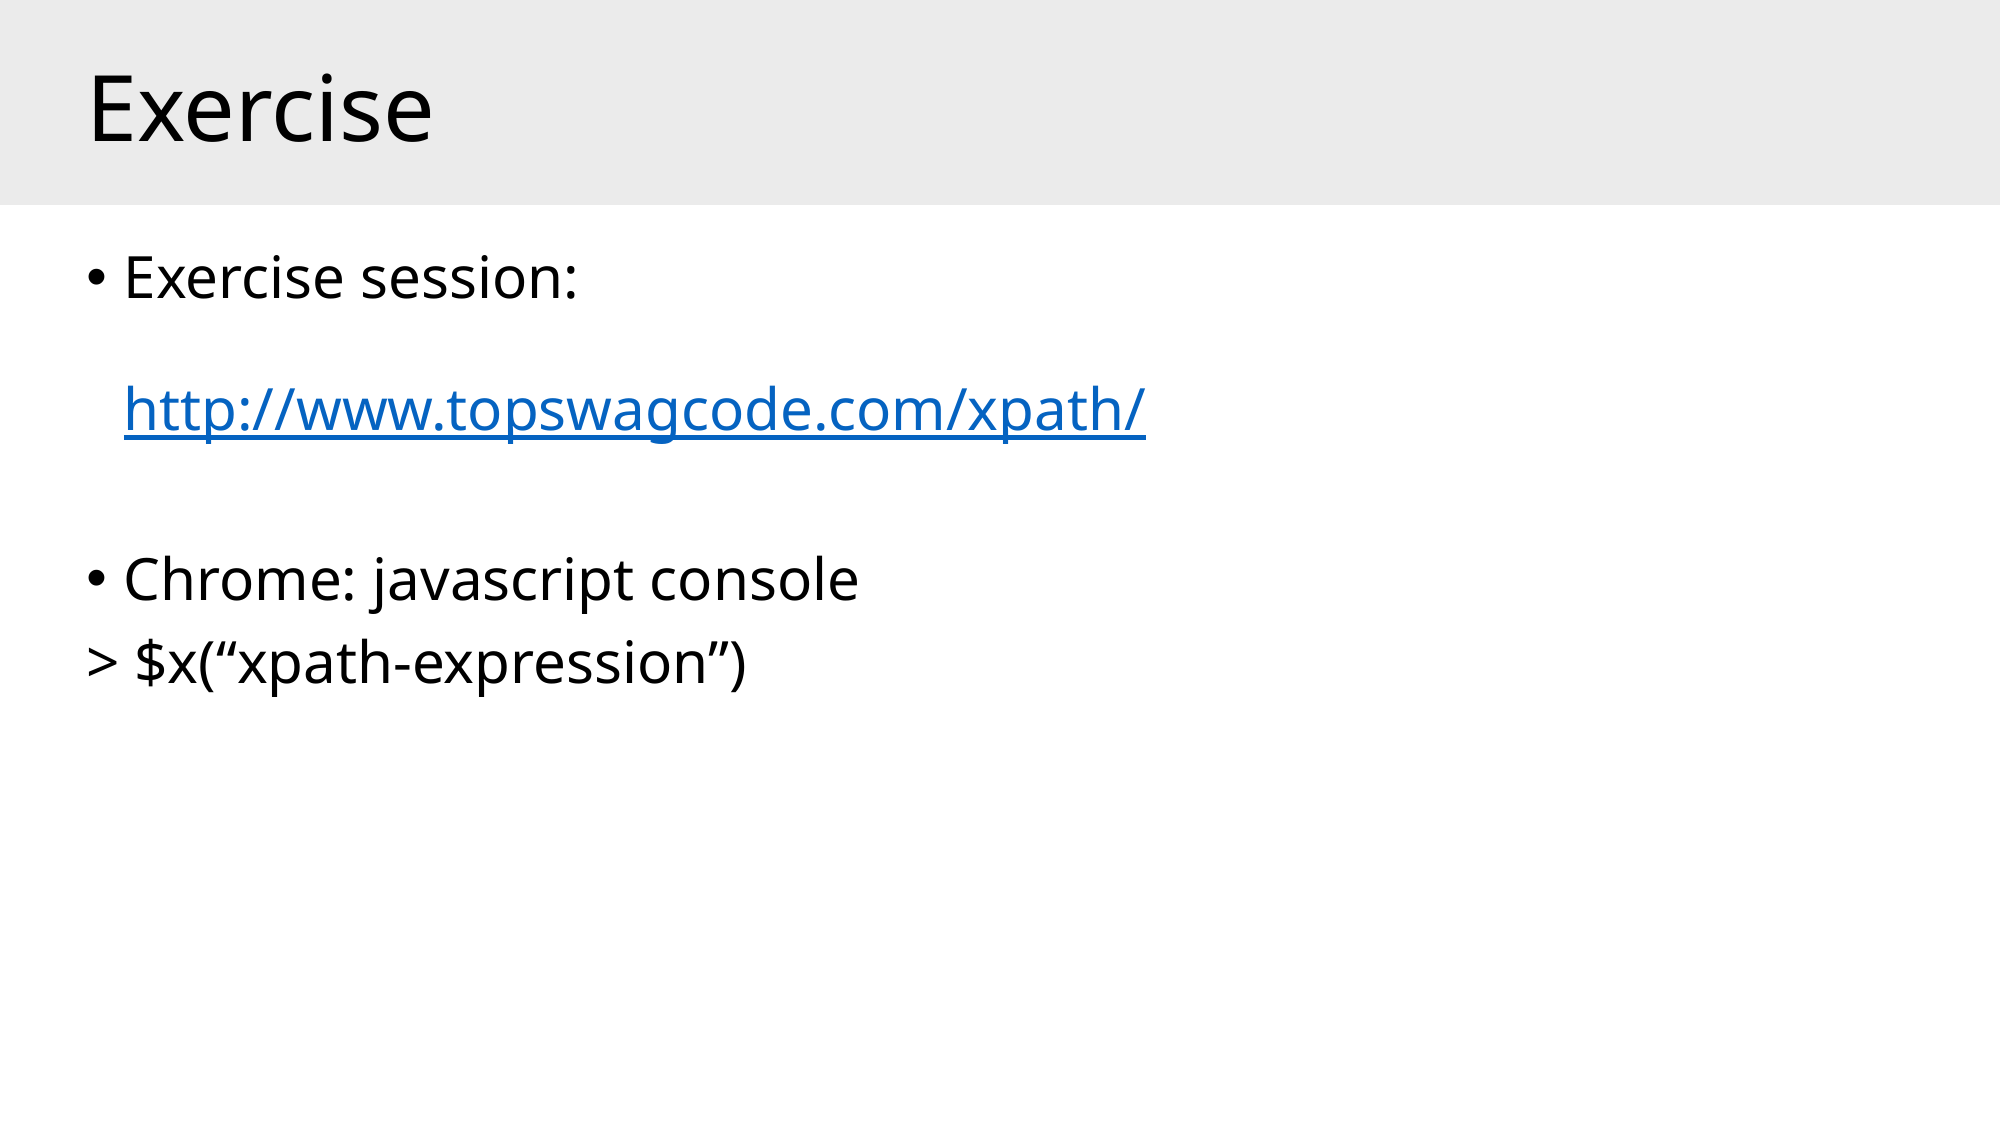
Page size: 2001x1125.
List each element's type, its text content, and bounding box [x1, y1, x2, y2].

list Exercise session: http://www.topswagcode.com/xpath/ Chrome: javascript console > $x(“xpath-expression”) [71, 240, 1929, 1072]
title Exercise [71, 53, 1929, 171]
